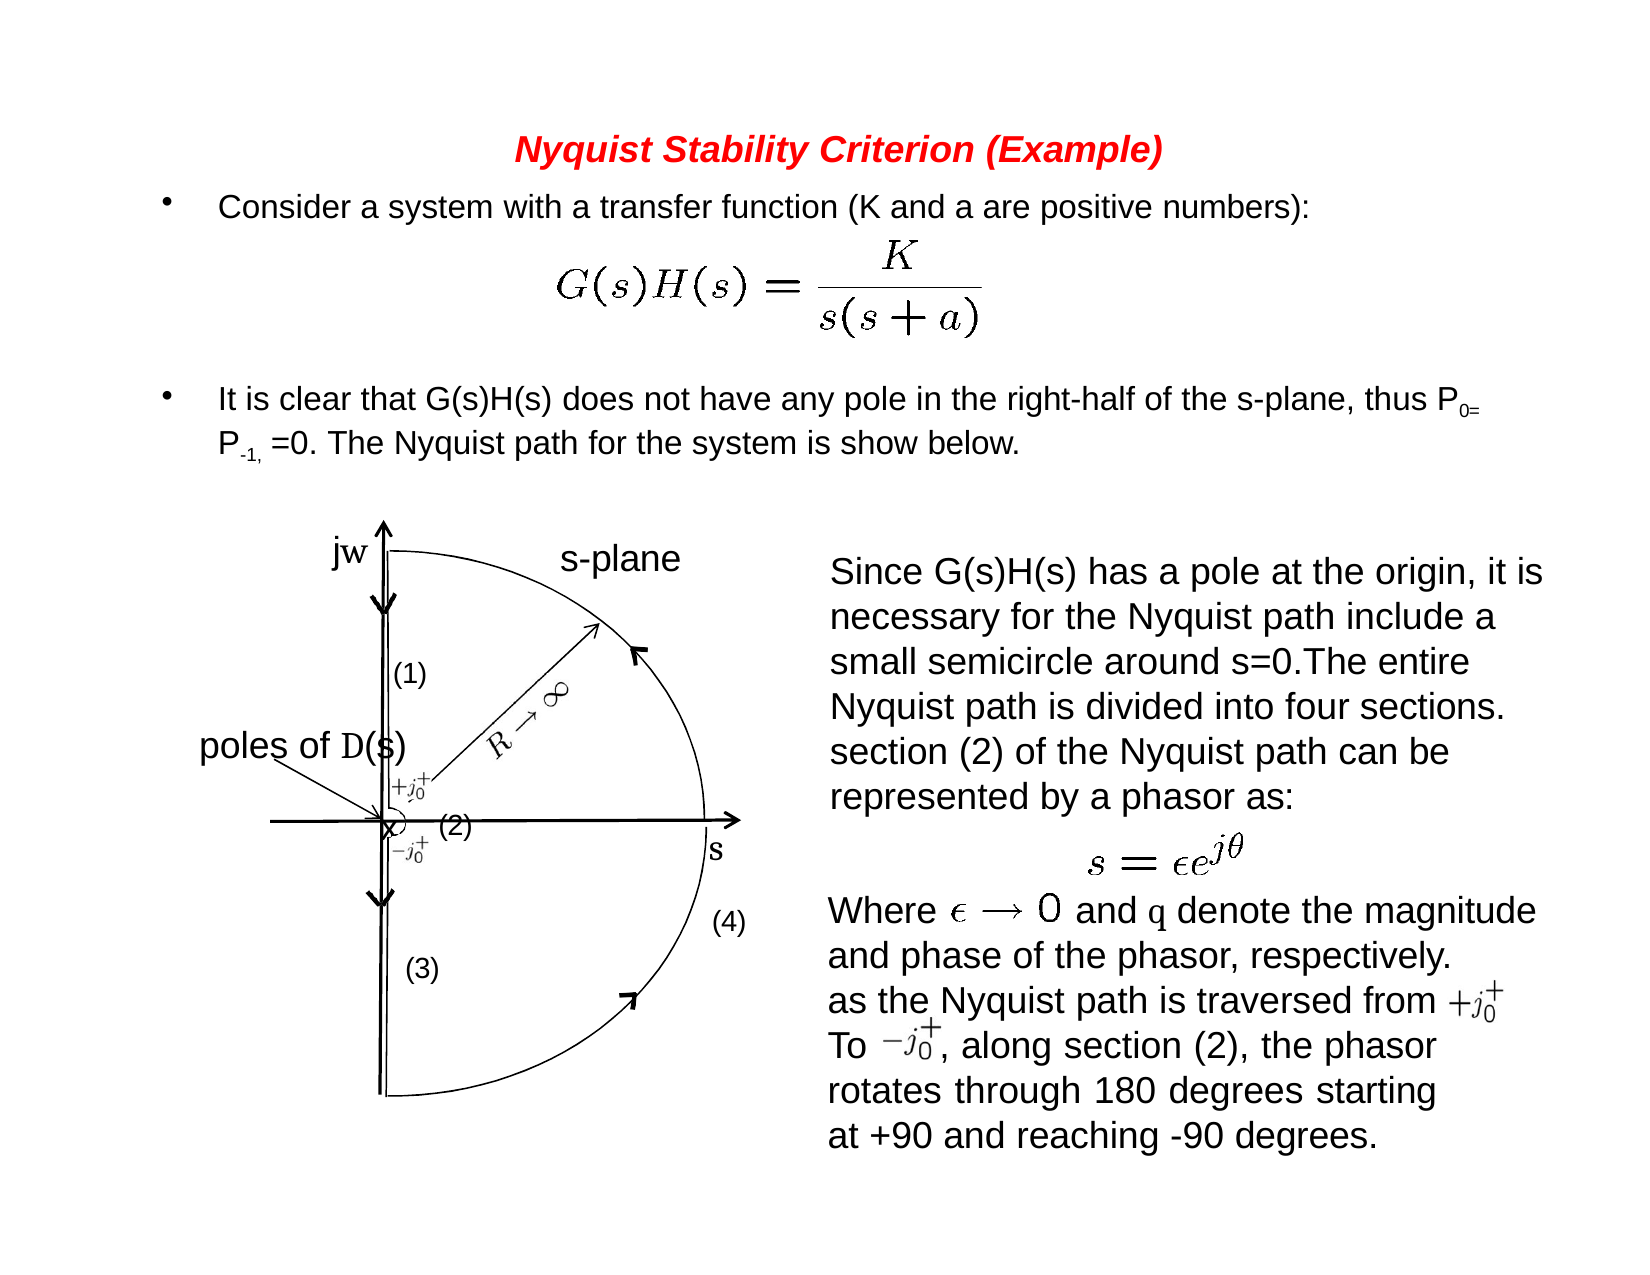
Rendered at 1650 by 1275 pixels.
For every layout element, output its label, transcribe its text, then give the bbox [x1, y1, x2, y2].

text_box [653, 811, 742, 822]
text_box [374, 519, 393, 553]
text_box [653, 826, 708, 978]
picture [951, 893, 1060, 923]
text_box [385, 550, 406, 591]
picture [881, 1015, 942, 1060]
picture [557, 240, 982, 338]
text_box Nyquist Stability Criterion (Example) Consider a system with a transfer function (K and a are positive numbers): [159, 104, 1316, 226]
text_box s-plane [558, 531, 685, 579]
text_box poles of D(s) [197, 718, 268, 766]
picture [1088, 832, 1243, 875]
picture [1447, 979, 1505, 1023]
text_box Since G(s)H(s) has a pole at the origin, it is necessary for the Nyquist path include a small semicircle around s=0.The entire Nyquist path is divided into four sections. section (2) of the Nyquist path can be represented by a phasor as: [827, 545, 1547, 818]
text_box [411, 1018, 615, 1097]
text_box It is clear that G(s)H(s) does not have any pole in the right-half of the s-plane, thus P0= P-1, =0. The Nyquist path for the system is show below. [155, 375, 1497, 466]
text_box [407, 550, 557, 591]
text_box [385, 1018, 406, 1098]
text_box jw [330, 524, 370, 572]
text_box [653, 671, 706, 820]
text_box s (4) [706, 821, 750, 938]
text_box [273, 592, 649, 1011]
text_box Where and q denote the magnitude and phase of the phasor, respectively. as the Nyquist path is traversed from [825, 883, 1541, 1021]
text_box To , along section (2), the phasor rotates through 180 degrees starting at +90 and reaching -90 degrees. [825, 1018, 1438, 1156]
